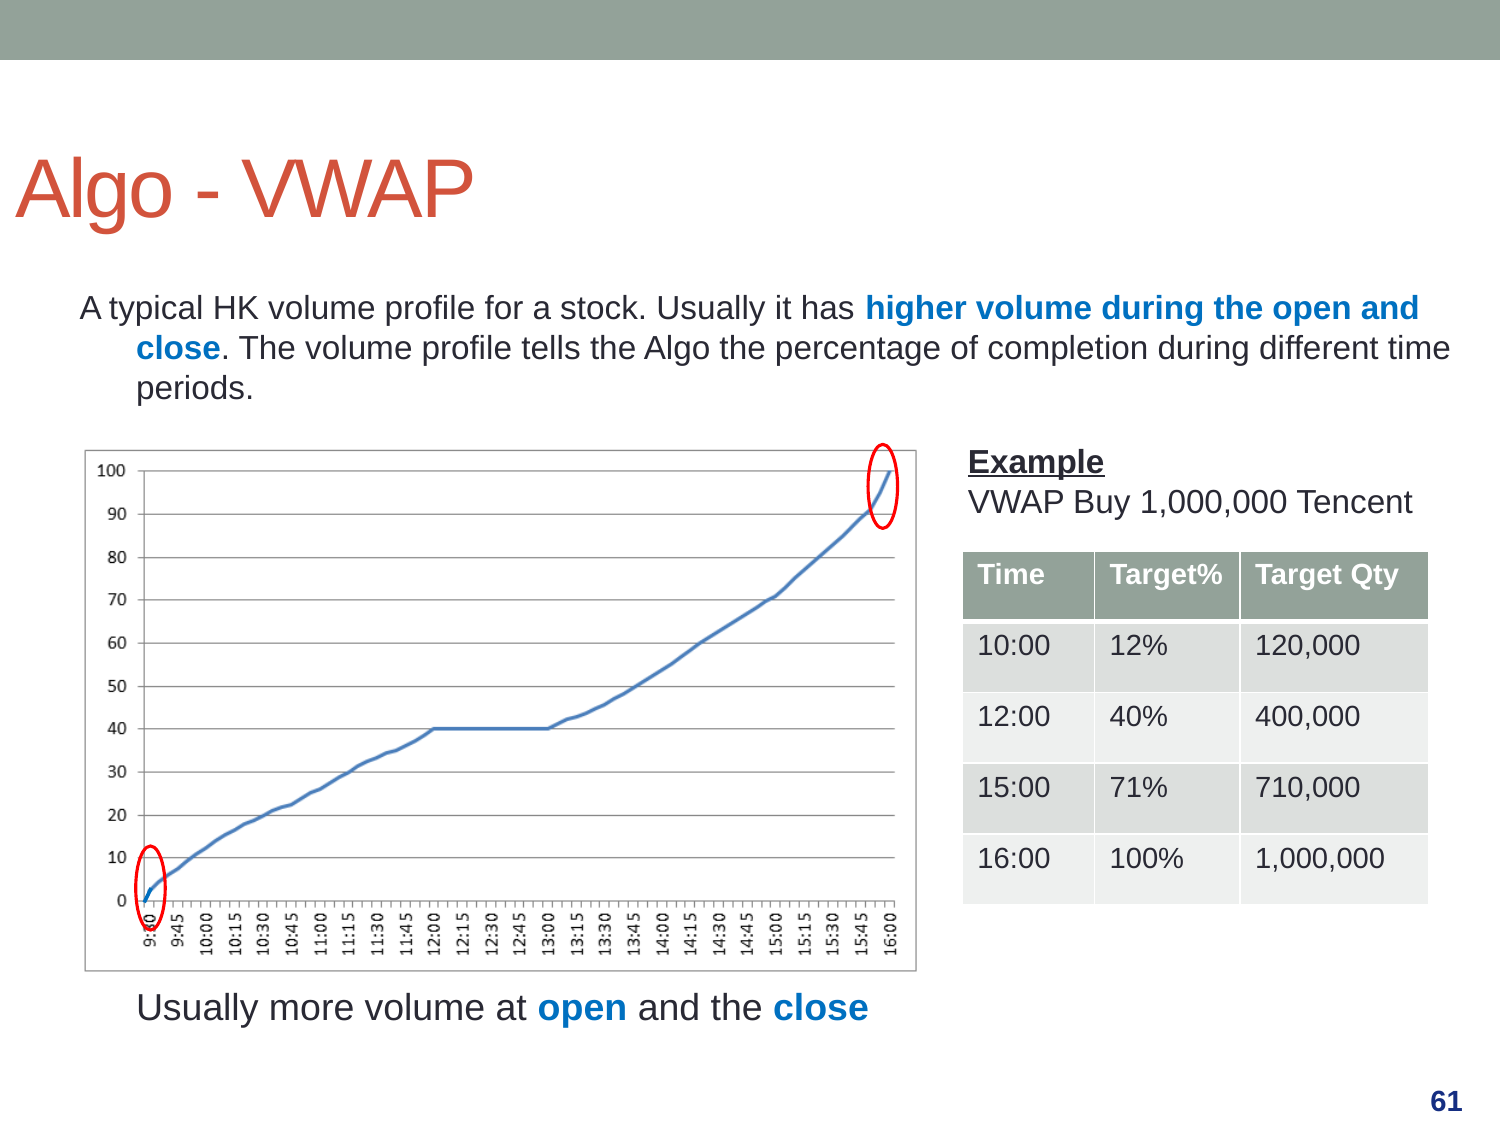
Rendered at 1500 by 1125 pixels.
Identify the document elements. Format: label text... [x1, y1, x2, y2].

text_box Usually more volume at open and the close [121, 987, 884, 1036]
slide_number 61 [1415, 1070, 1499, 1125]
table_cell 15:00 [963, 764, 1094, 833]
text_box Example VWAP Buy 1,000,000 Tencent [953, 432, 1429, 528]
table_cell 400,000 [1241, 693, 1428, 762]
table_header Target Qty [1241, 552, 1428, 619]
table_cell 100% [1095, 835, 1239, 904]
table_cell 120,000 [1241, 624, 1428, 692]
table_cell 40% [1095, 693, 1239, 762]
text_box A typical HK volume profile for a stock. Usually it has higher volume during the open and close. The volume profile tells the Algo the percentage of completion during different time periods. [64, 278, 1483, 421]
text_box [143, 887, 152, 903]
table_header Target% [1095, 552, 1239, 619]
table_cell 710,000 [1241, 764, 1428, 833]
table_cell 12% [1095, 624, 1239, 692]
table_cell 1,000,000 [1241, 835, 1428, 904]
picture [77, 444, 928, 979]
title Algo - VWAP [0, 101, 1325, 266]
table_cell 12:00 [963, 693, 1094, 762]
table_header Time [963, 552, 1094, 619]
table_cell 16:00 [963, 835, 1094, 904]
table_cell 10:00 [963, 624, 1094, 692]
table_cell 71% [1095, 764, 1239, 833]
